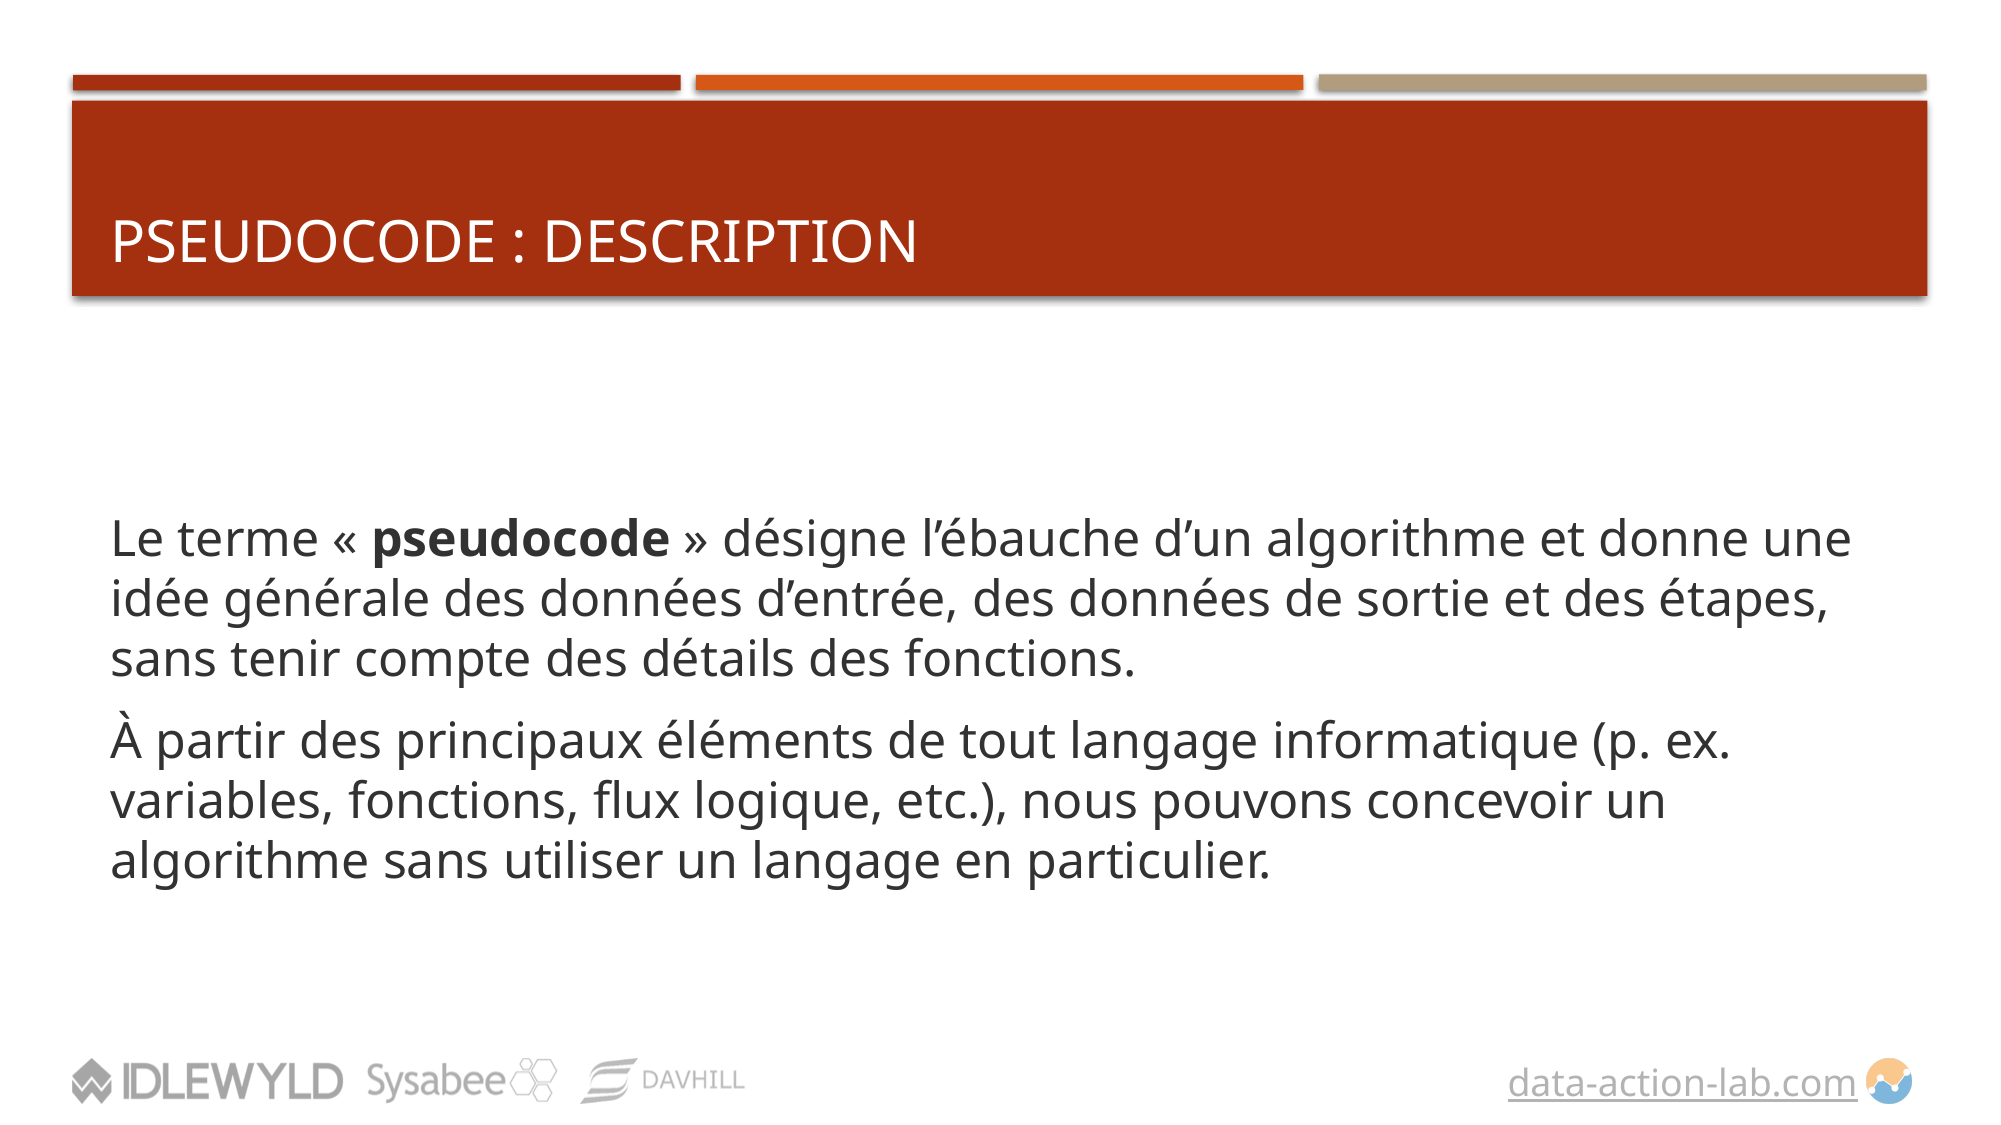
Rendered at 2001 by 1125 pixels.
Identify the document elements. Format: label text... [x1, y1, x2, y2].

list Le terme « pseudocode » désigne l’ébauche d’un algorithme et donne une idée générale des données d’entrée, des données de sortie et des étapes, sans tenir compte des détails des fonctions. À partir des principaux éléments de tout langage informatique (p. ex. variables, fonctions, flux logique, etc.), nous pouvons concevoir un algorithme sans utiliser un langage en particulier. [95, 357, 1905, 1037]
picture [72, 1058, 745, 1104]
title Pseudocode : Description [95, 115, 1905, 282]
